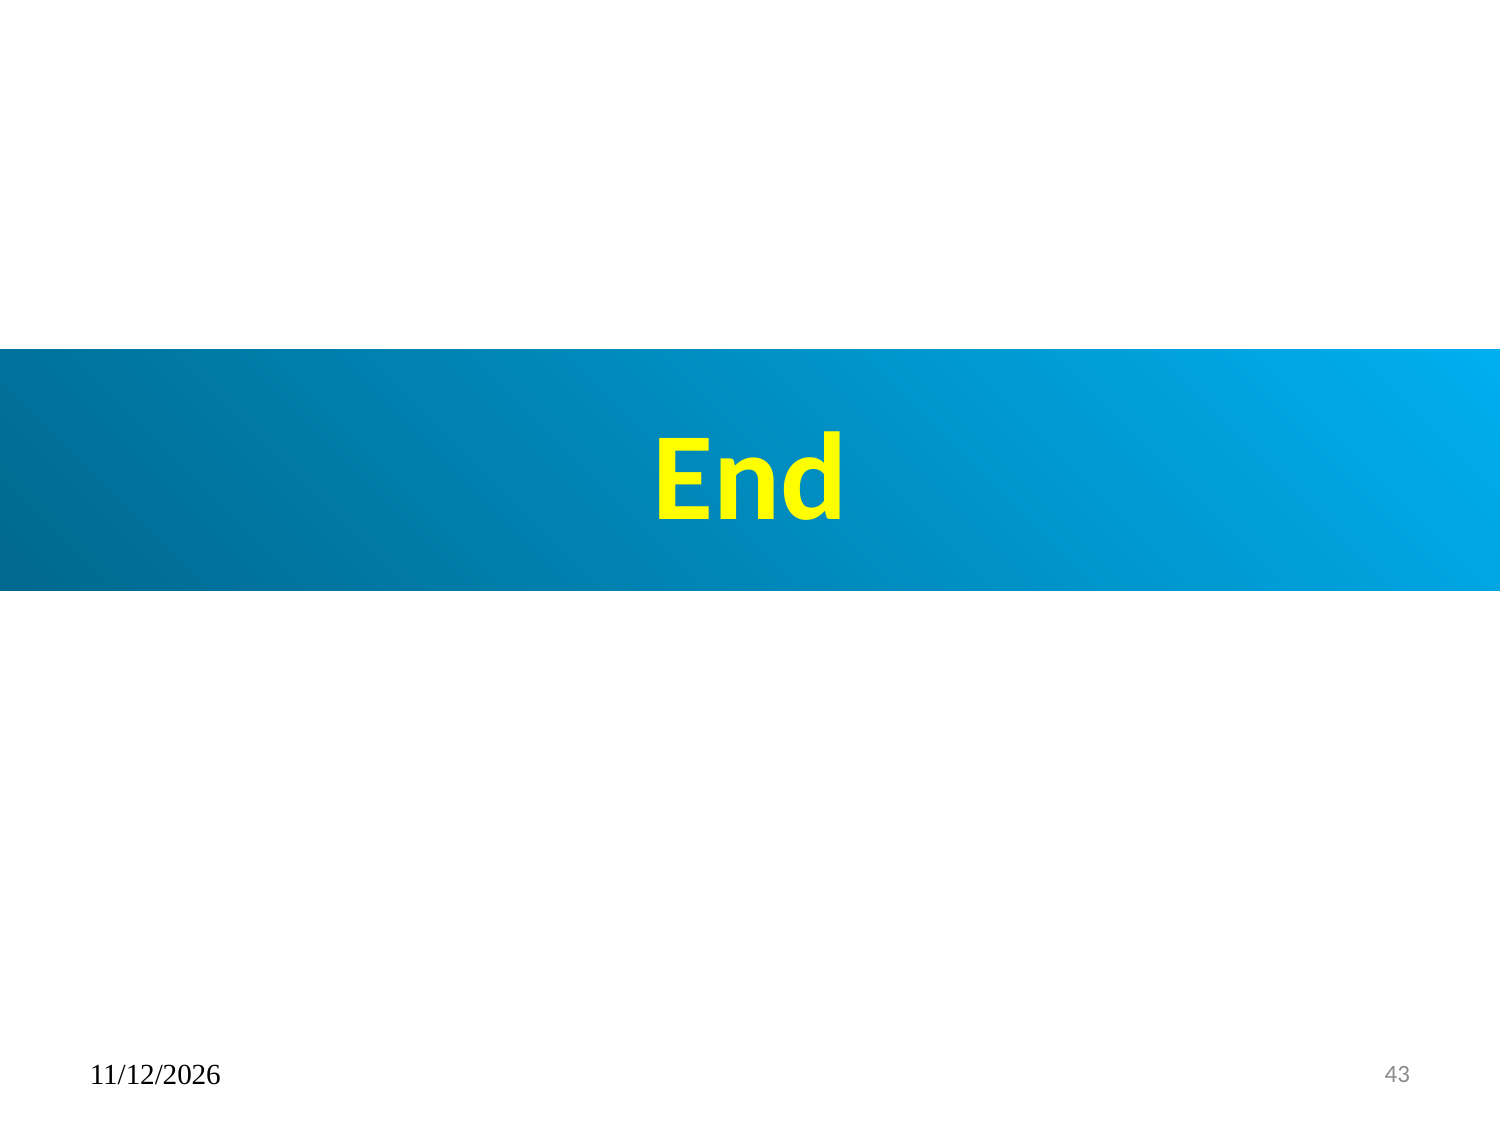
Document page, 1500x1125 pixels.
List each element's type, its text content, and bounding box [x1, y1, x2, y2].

slide_number 43 [1074, 1042, 1425, 1103]
title End [0, 349, 1500, 591]
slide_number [75, 1042, 425, 1103]
